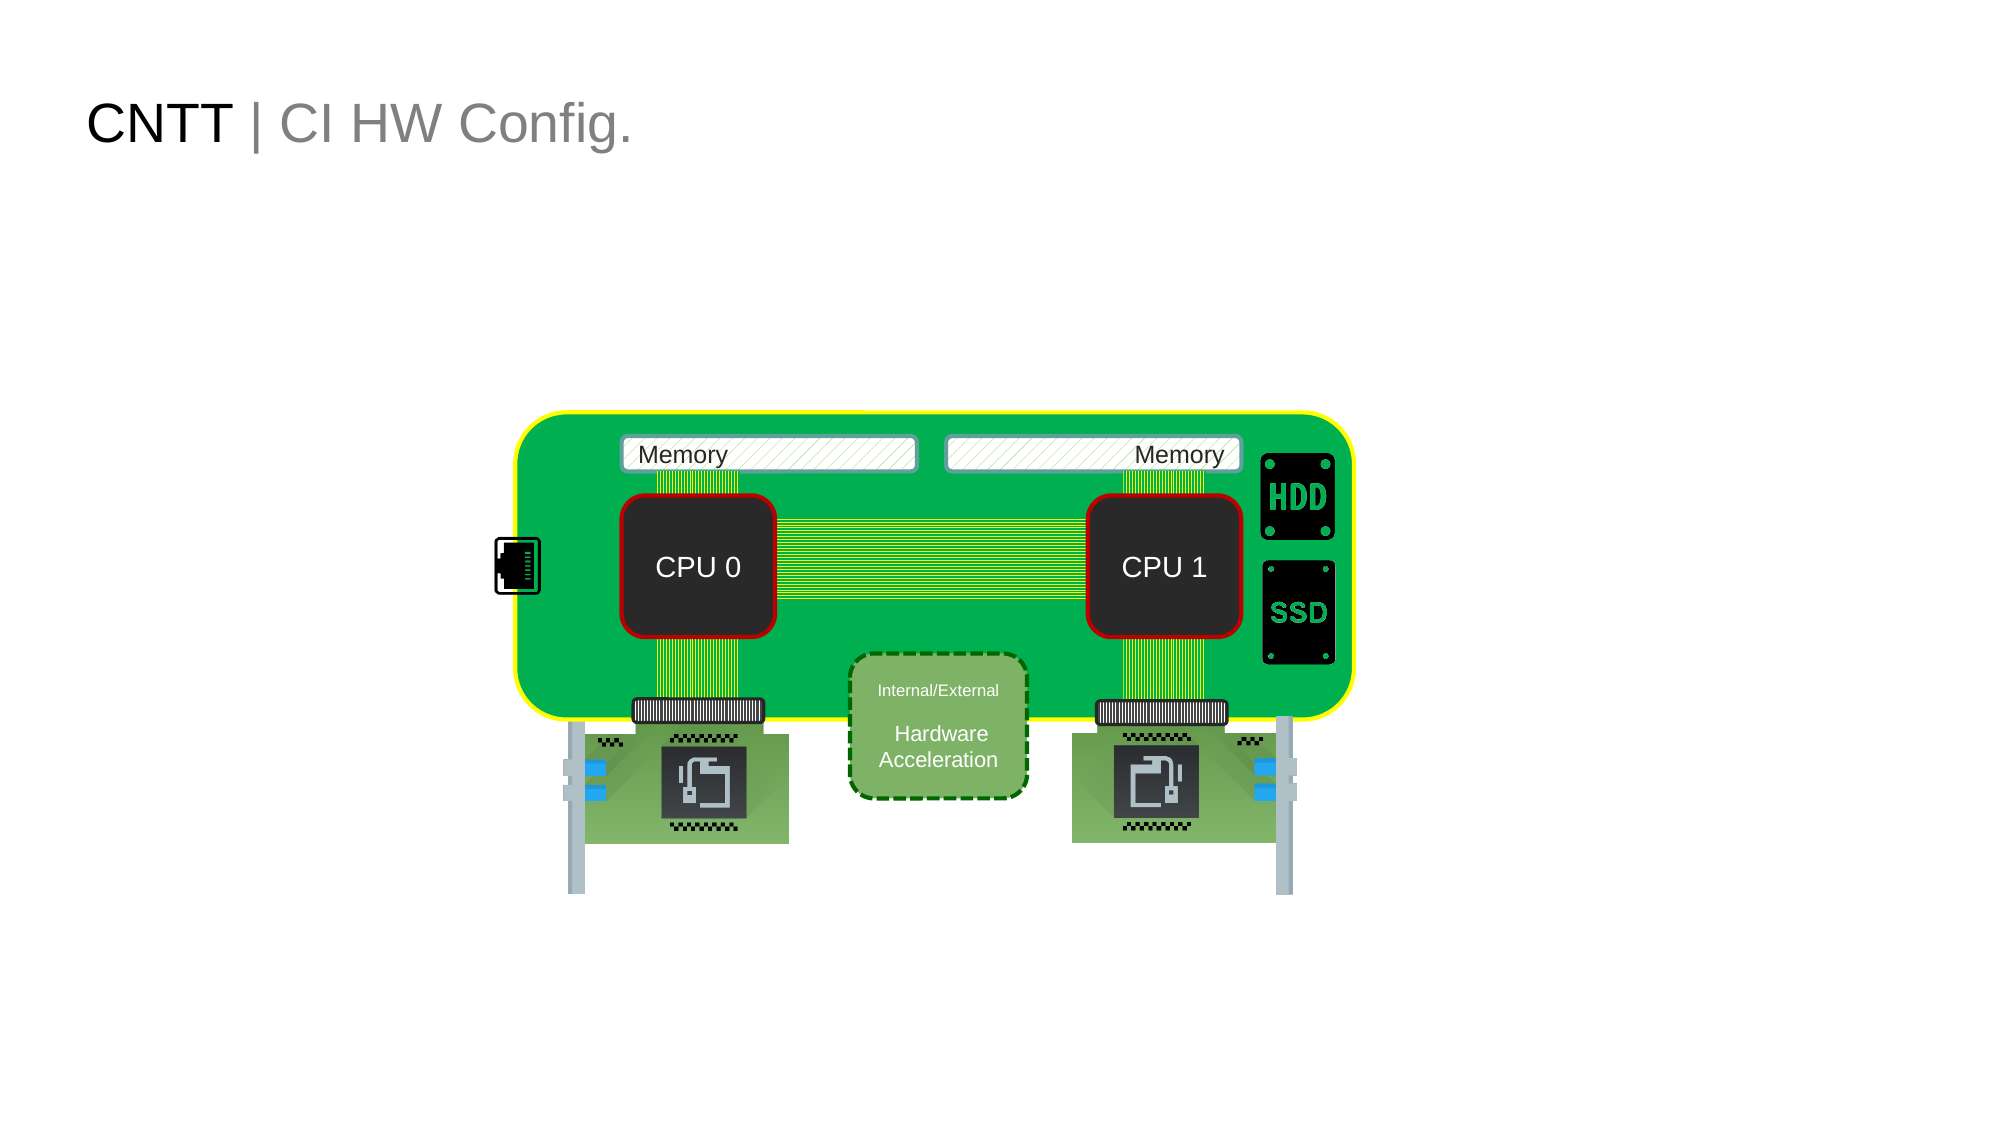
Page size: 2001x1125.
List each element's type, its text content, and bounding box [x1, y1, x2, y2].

text_box Memory [946, 436, 1242, 472]
picture [1254, 453, 1341, 540]
text_box [657, 471, 740, 495]
text_box [740, 602, 1123, 720]
text_box CPU 1 [1087, 495, 1242, 638]
text_box [776, 518, 1087, 602]
picture [542, 675, 814, 944]
text_box [1123, 471, 1206, 495]
text_box Memory [621, 436, 917, 472]
text_box Internal/External Hardware Acceleration [849, 653, 1028, 799]
text_box [1206, 666, 1354, 718]
text_box CPU 0 [621, 495, 776, 638]
picture [486, 534, 549, 597]
picture [1046, 673, 1318, 945]
text_box [1123, 638, 1206, 673]
text_box [515, 412, 1354, 714]
text_box [657, 638, 740, 675]
picture [1196, 558, 1401, 666]
